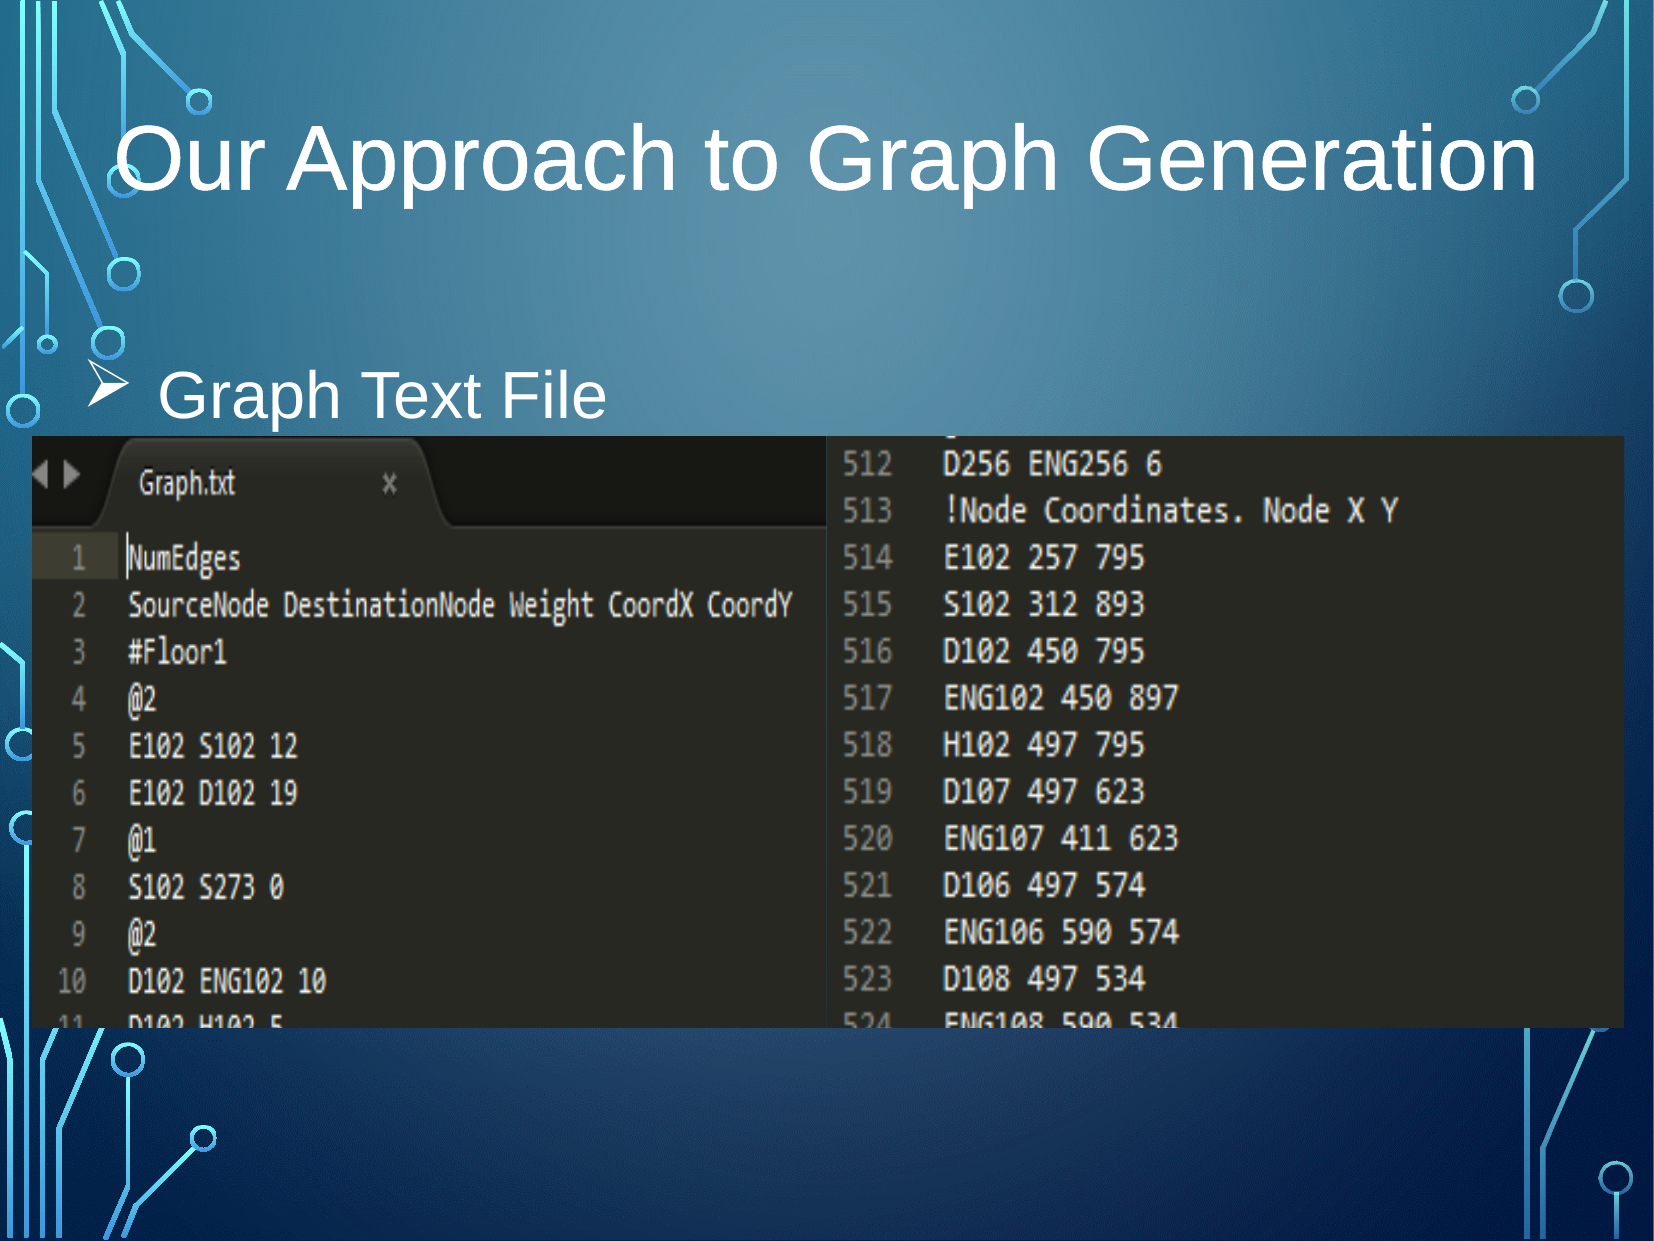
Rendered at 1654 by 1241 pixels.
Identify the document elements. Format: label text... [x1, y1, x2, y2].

text_box Graph Text File [82, 351, 1571, 436]
text_box Graph Text File [82, 1028, 1571, 1071]
picture [31, 436, 1625, 1028]
text_box Our Approach to Graph Generation [82, 49, 1571, 257]
